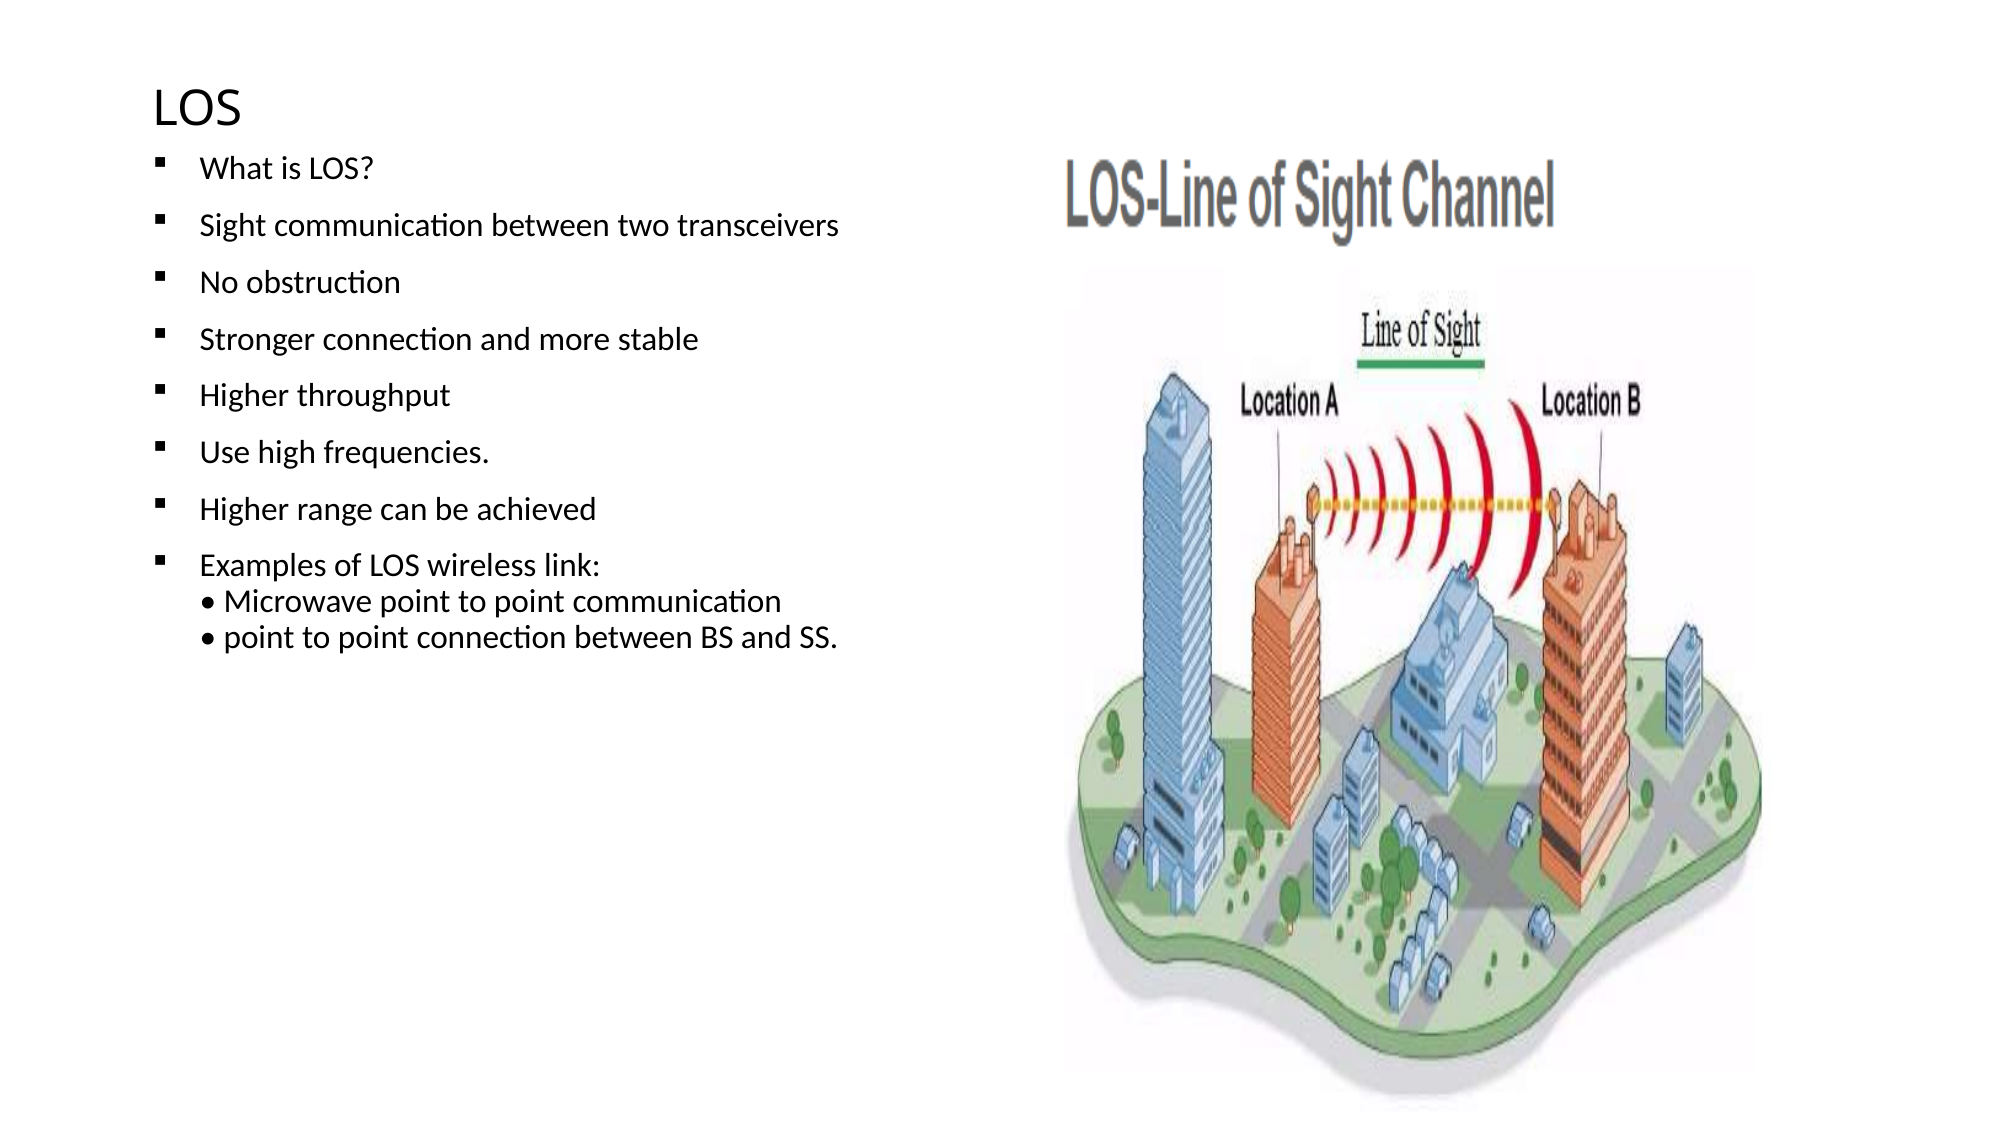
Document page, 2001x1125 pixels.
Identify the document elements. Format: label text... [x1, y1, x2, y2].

list What is LOS? Sight communication between two transceivers No obstruction Stronger connection and more stable Higher throughput Use high frequencies. Higher range can be achieved Examples of LOS wireless link: • Microwave point to point communication • point to point connection between BS and SS. [137, 143, 953, 1105]
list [1047, 143, 1926, 1125]
title LOS [137, 75, 783, 143]
